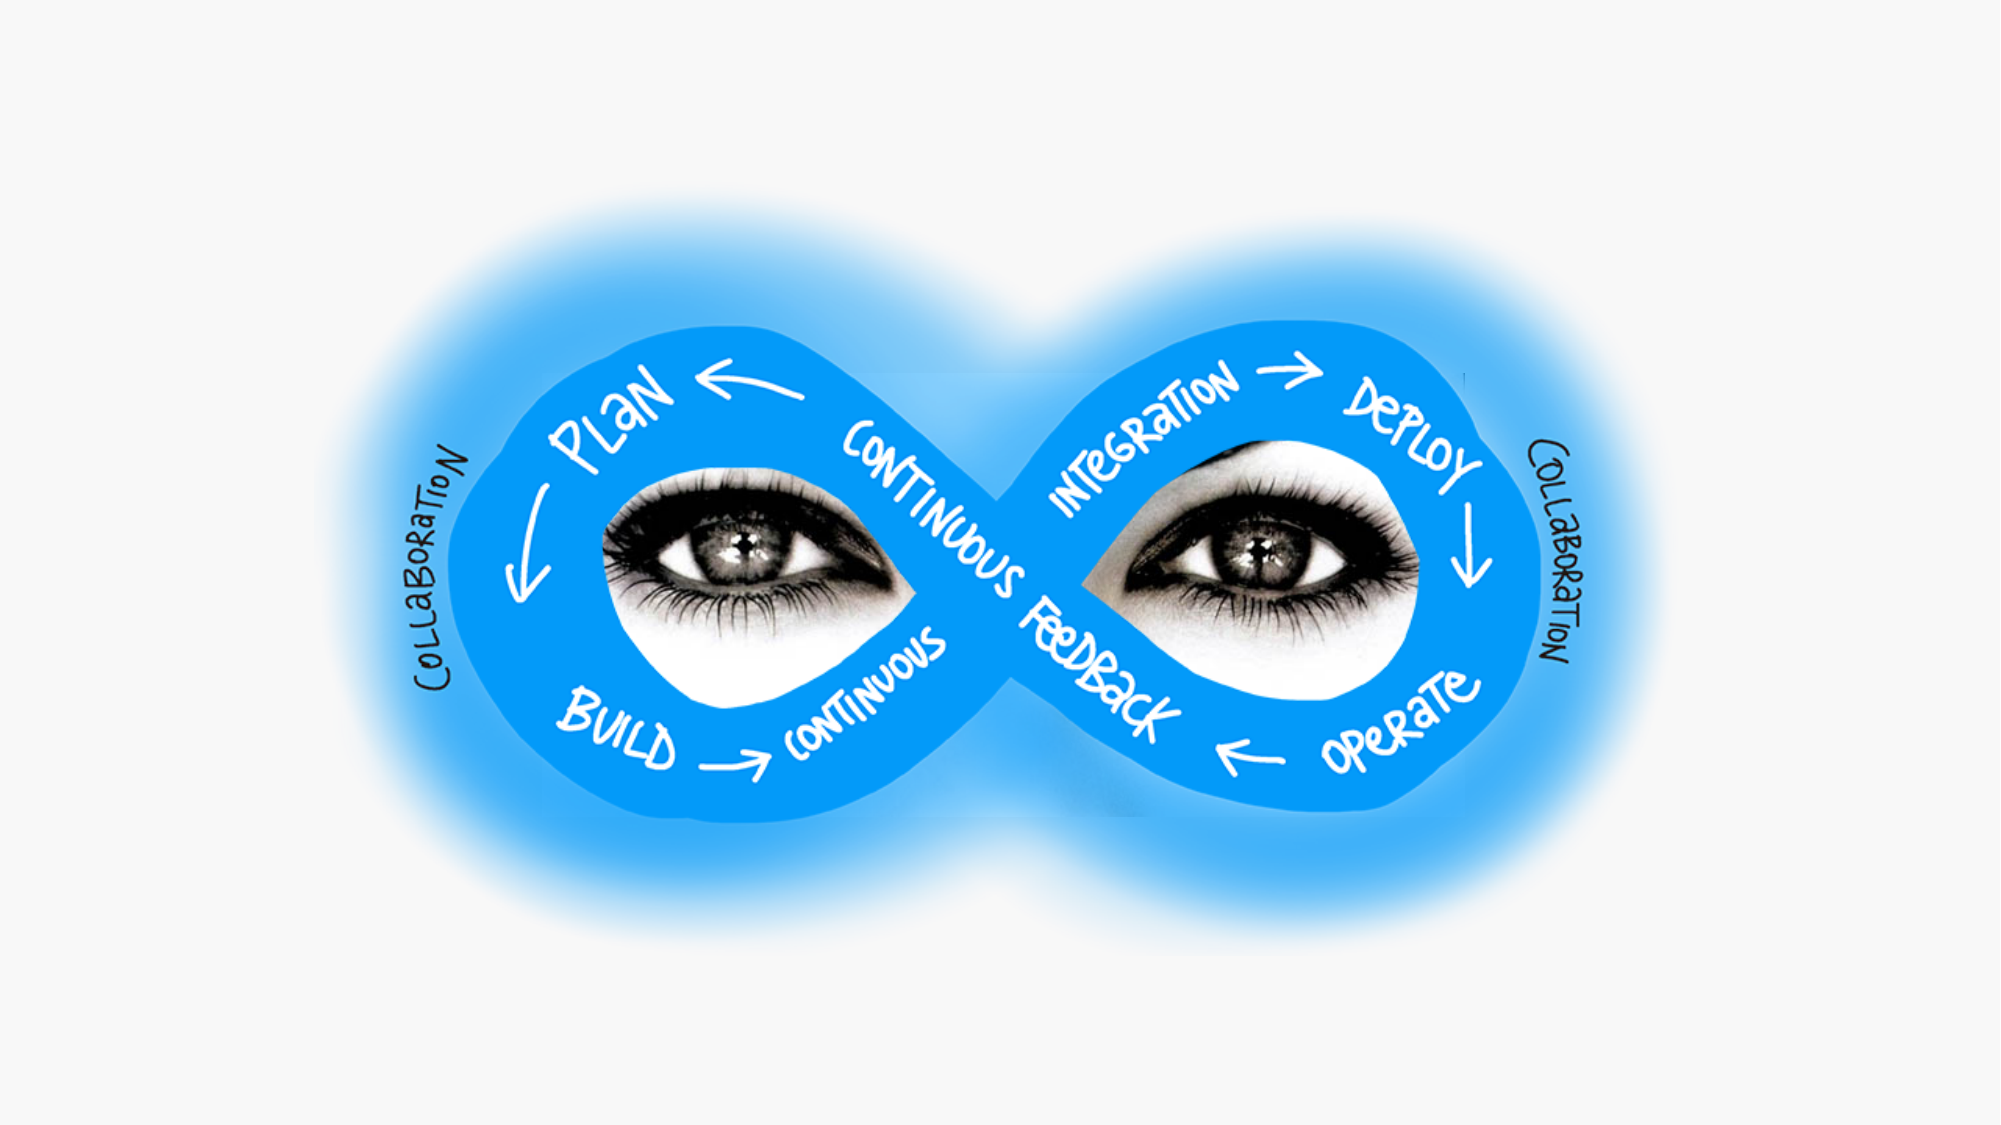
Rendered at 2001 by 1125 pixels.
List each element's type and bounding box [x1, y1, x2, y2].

picture [313, 169, 1687, 956]
